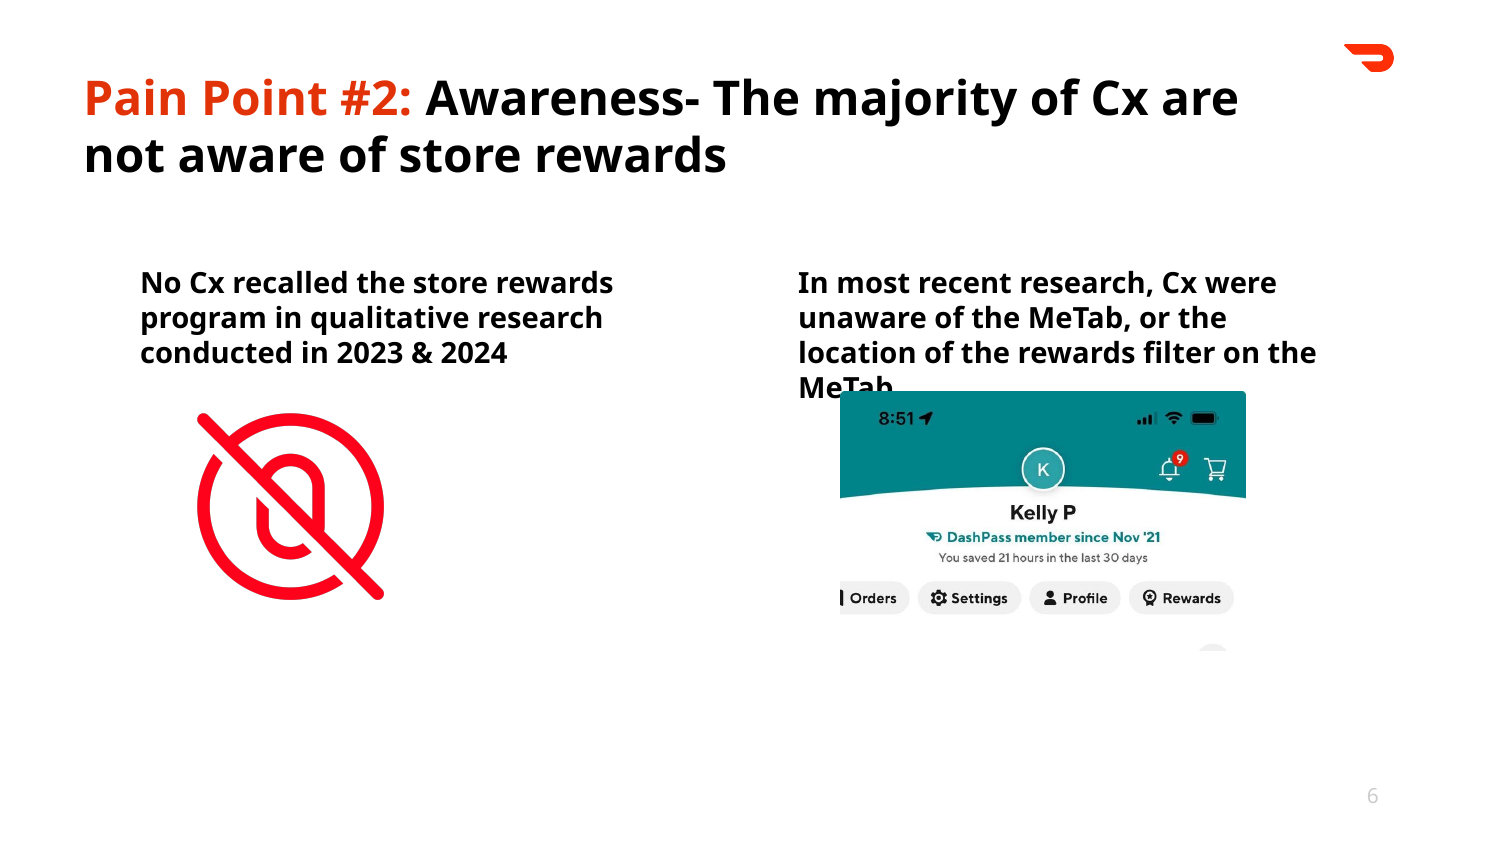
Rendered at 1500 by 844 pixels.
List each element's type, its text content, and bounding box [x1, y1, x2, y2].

slide_number ‹#› [1303, 764, 1394, 830]
text_box Pain Point #2: Awareness- The majority of Cx are not aware of store rewards [68, 52, 1325, 139]
picture [840, 391, 1246, 652]
picture [191, 407, 390, 606]
text_box In most recent research, Cx were unaware of the MeTab, or the location of the rewards filter on the MeTab [783, 249, 1363, 336]
picture [1344, 44, 1394, 72]
text_box No Cx recalled the store rewards program in qualitative research conducted in 2023 & 2024 [125, 249, 705, 336]
